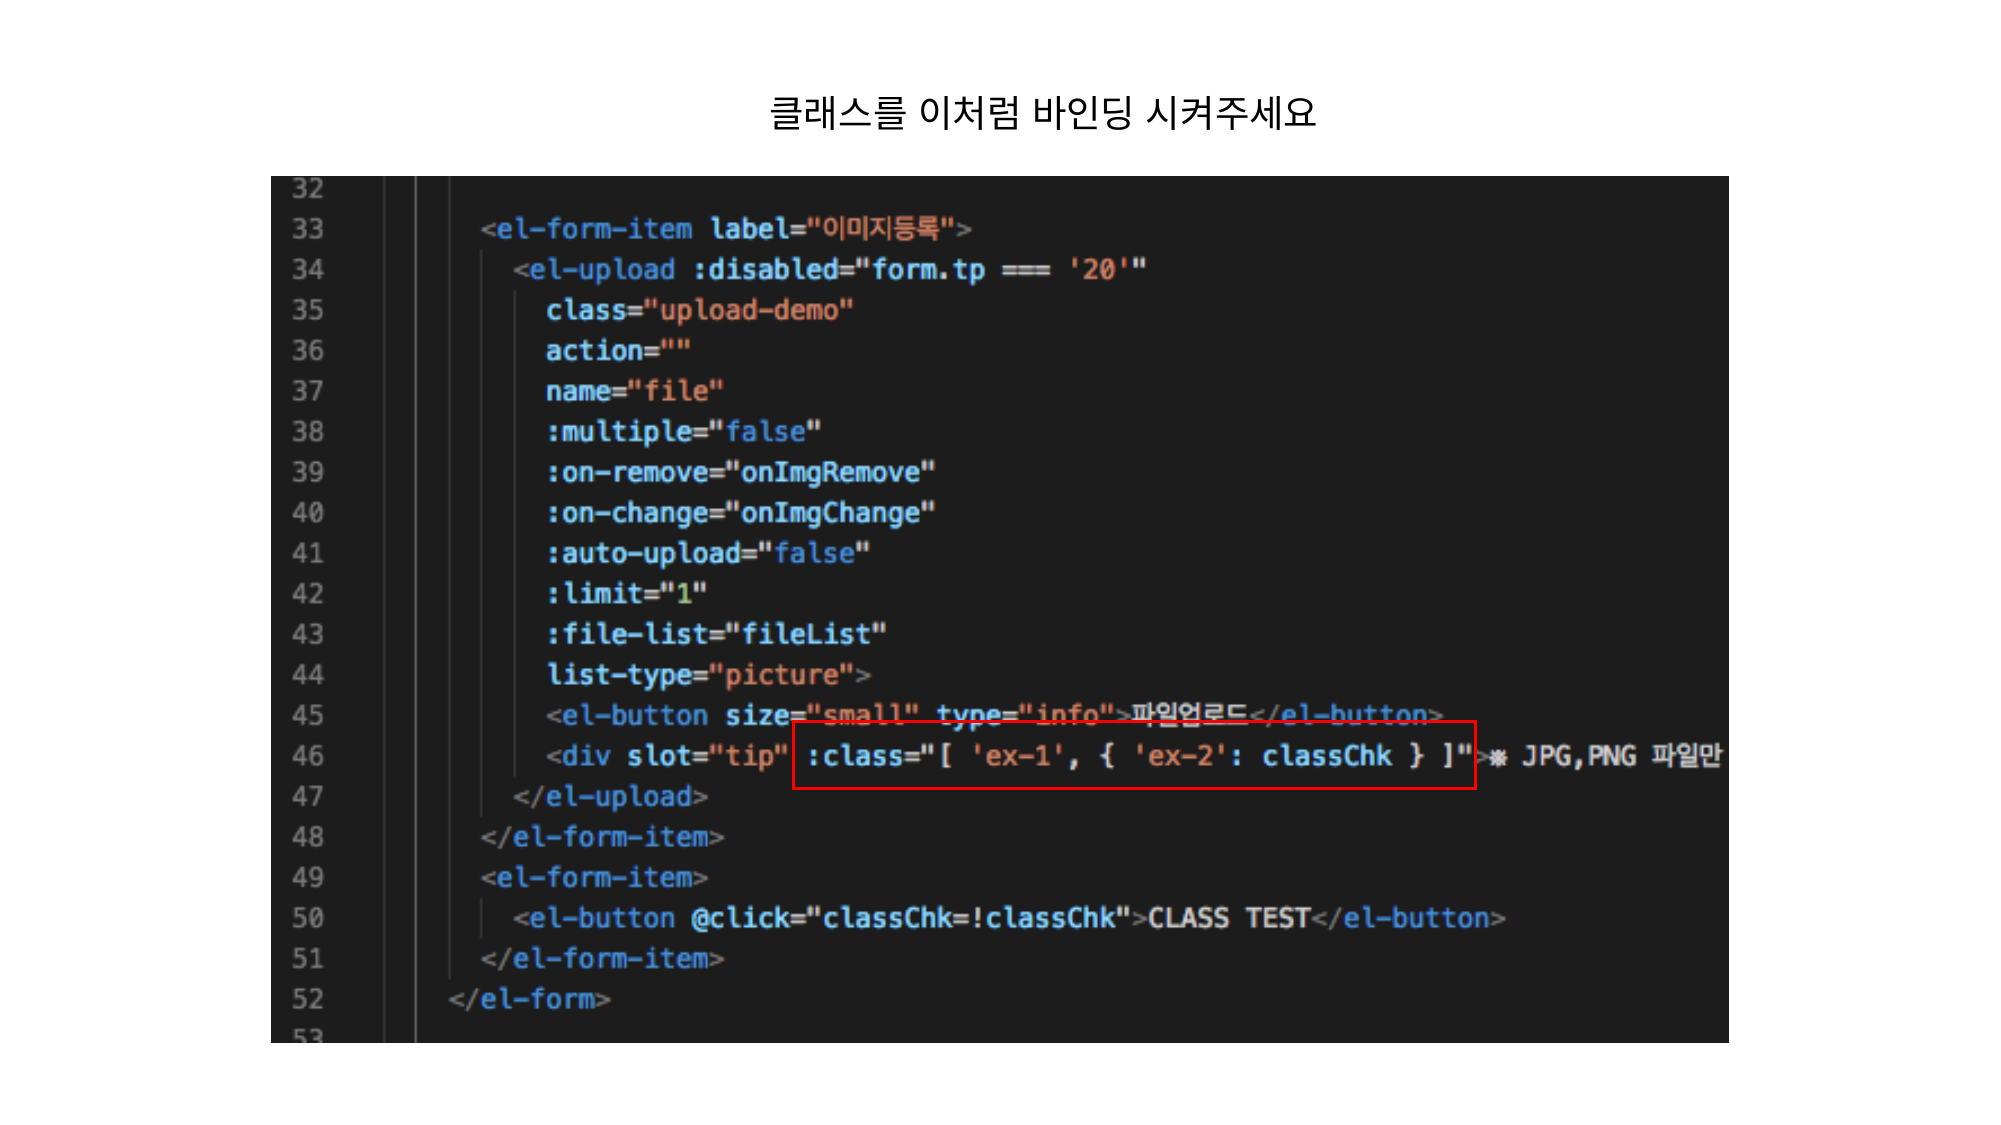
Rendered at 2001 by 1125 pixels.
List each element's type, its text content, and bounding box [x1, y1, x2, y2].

text_box 클래스를 이처럼 바인딩 시켜주세요 [754, 82, 1334, 143]
picture [271, 176, 1729, 1043]
